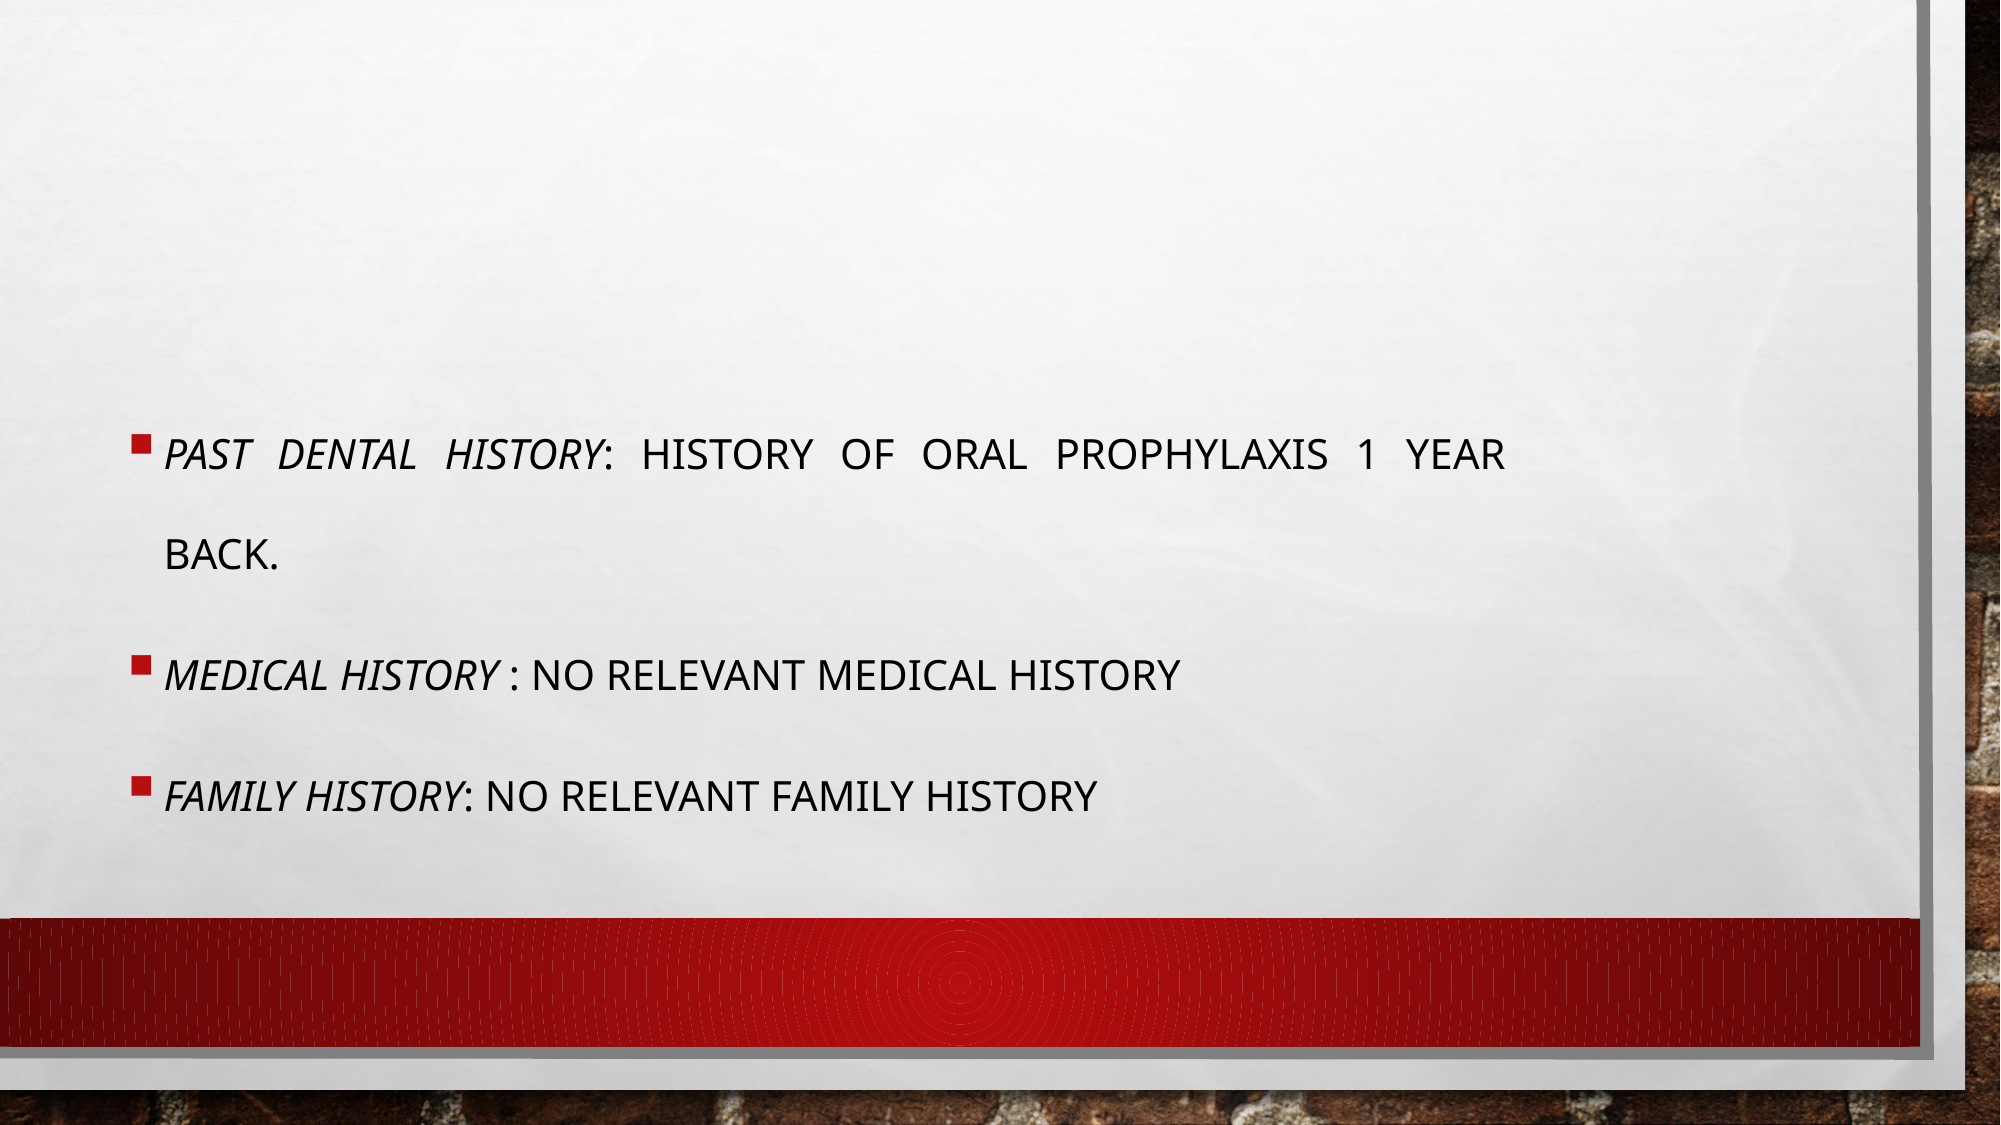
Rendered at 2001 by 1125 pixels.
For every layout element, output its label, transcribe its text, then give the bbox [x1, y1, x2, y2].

list Past dental history: History of oral prophylaxis 1 year back. Medical history : No Relevant Medical History Family history: No Relevant Family History [111, 354, 1522, 843]
picture [0, 0, 2000, 1125]
